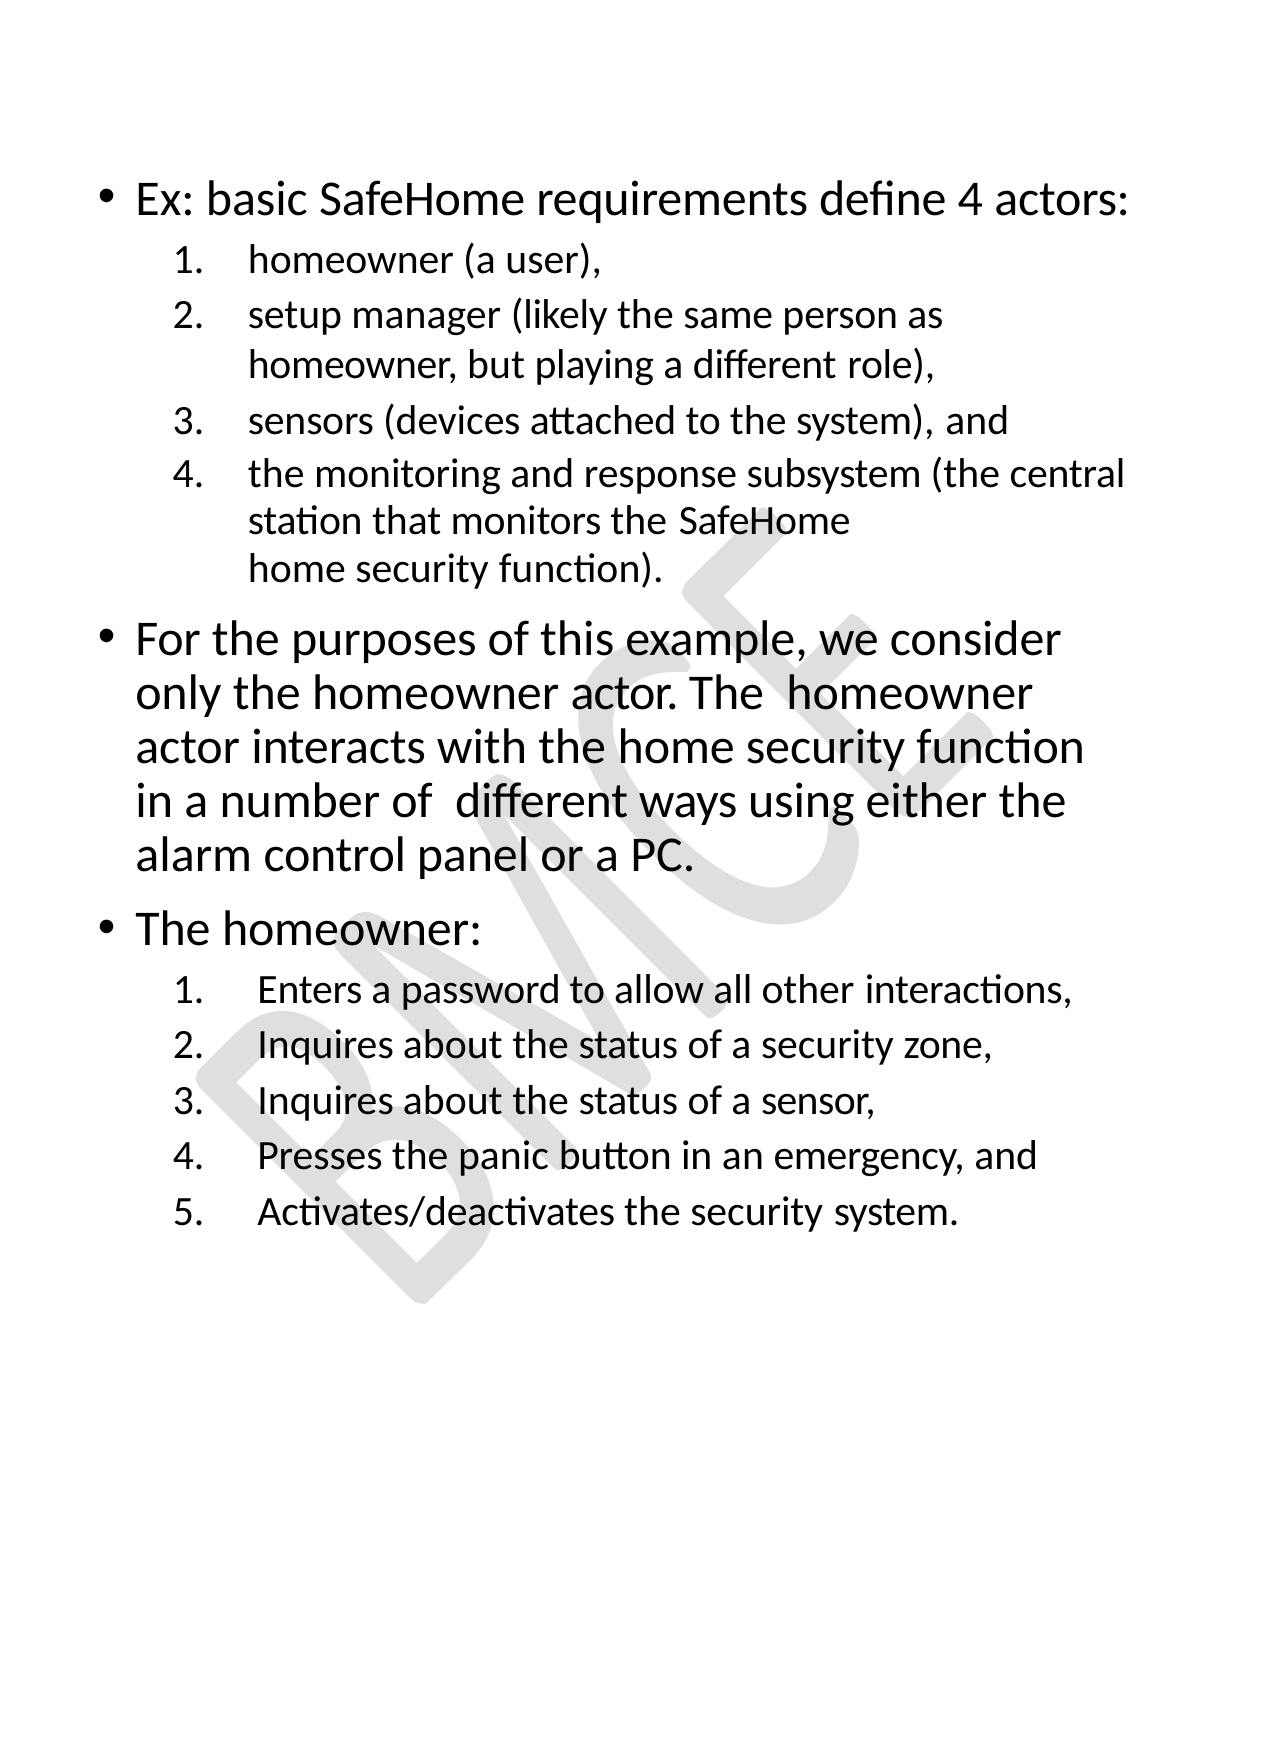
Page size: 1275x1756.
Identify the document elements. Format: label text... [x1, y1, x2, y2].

text_box Ex: basic SafeHome requirements define 4 actors: homeowner (a user), setup manager (likely the same person as homeowner, but playing a different role), sensors (devices attached to the system), and the monitoring and response subsystem (the central station that monitors the SafeHome home security function). For the purposes of this example, we consider only the homeowner actor. The homeowner actor interacts with the home security function in a number of different ways using either the alarm control panel or a PC. The homeowner: Enters a password to allow all other interactions, Inquires about the status of a security zone, Inquires about the status of a sensor, Presses the panic button in an emergency, and Activates/deactivates the security system. [95, 156, 1151, 1234]
